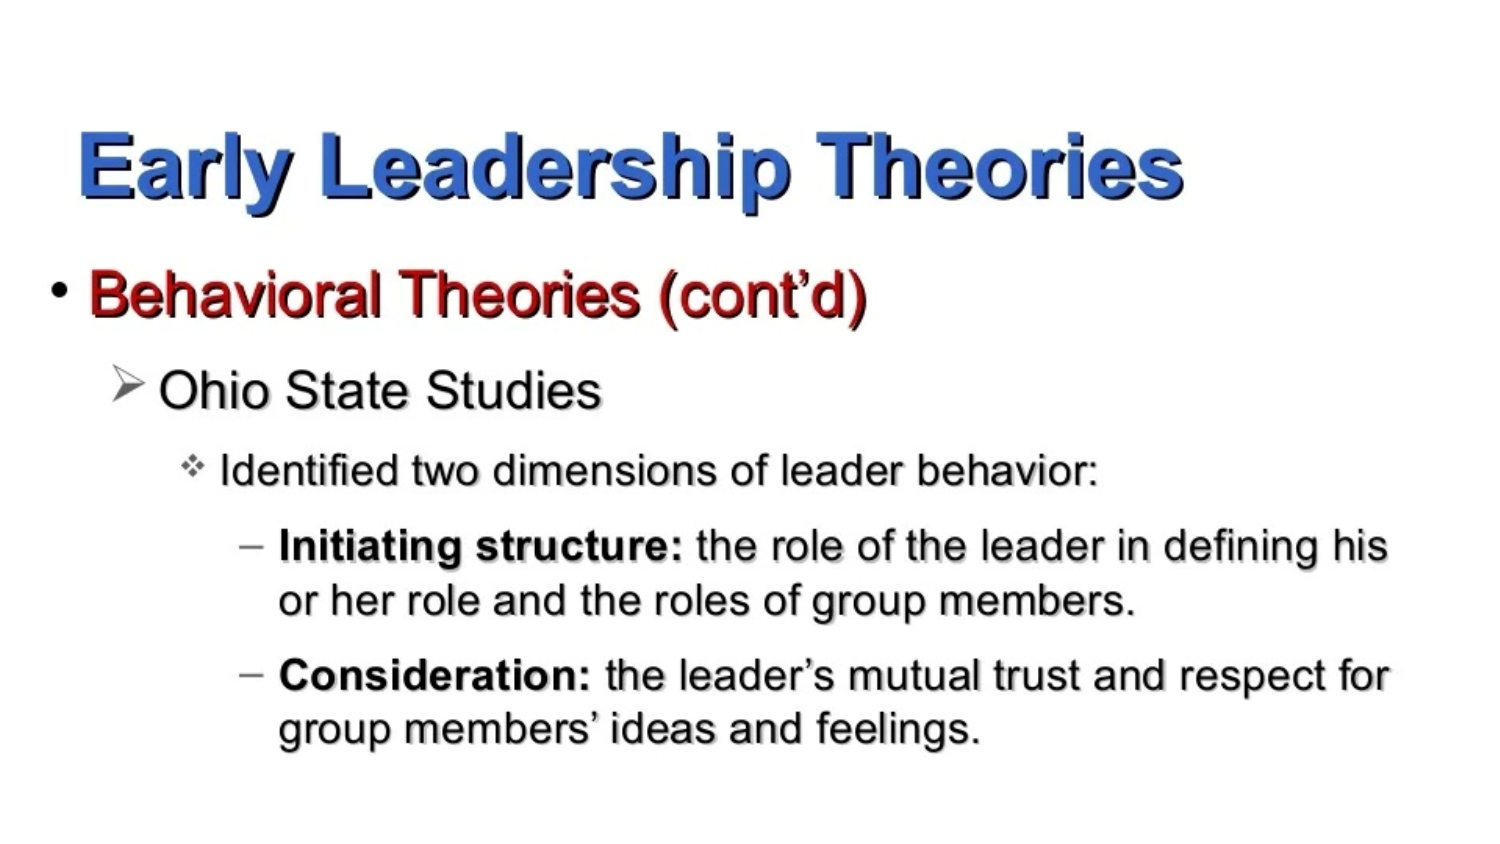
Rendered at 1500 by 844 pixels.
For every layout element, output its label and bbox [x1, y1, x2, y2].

picture [8, 70, 1492, 773]
